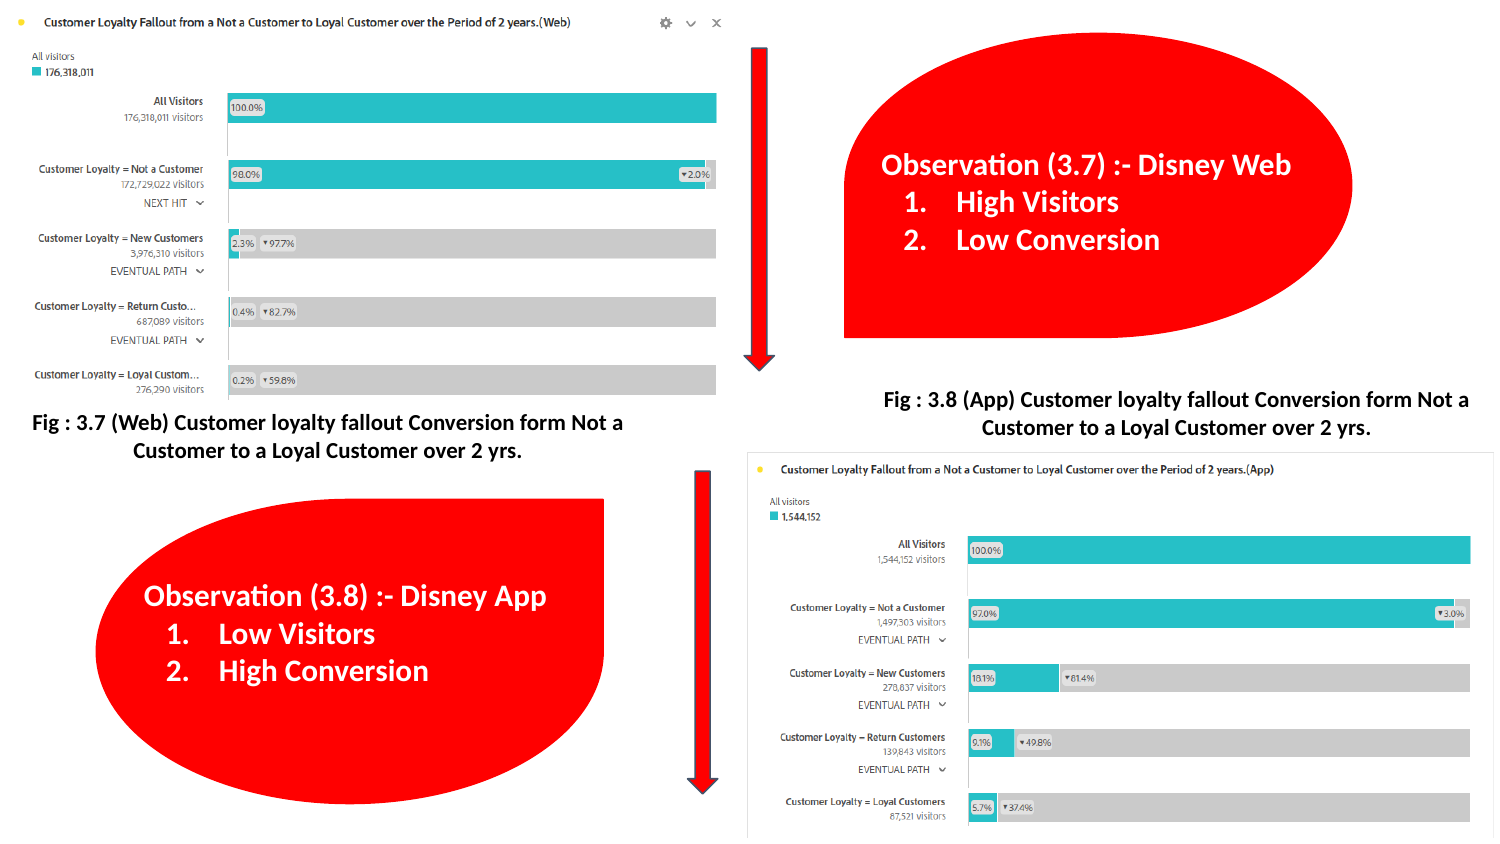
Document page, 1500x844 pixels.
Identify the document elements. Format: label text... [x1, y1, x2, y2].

picture [743, 450, 1494, 838]
text_box [687, 471, 718, 794]
text_box [147, 499, 604, 695]
text_box Fig : 3.7 (Web) Customer loyalty fallout Conversion form Not a Customer to a Loyal Customer over 2 yrs. [11, 422, 645, 478]
text_box [844, 33, 1352, 338]
text_box Observation (3.7) :- Disney Web High Visitors Low Conversion [866, 129, 1331, 272]
text_box Fig : 3.8 (App) Customer loyalty fallout Conversion form Not a Customer to a Loyal Customer over 2 yrs. [860, 369, 1494, 450]
text_box Observation (3.8) :- Disney App Low Visitors High Conversion [128, 560, 593, 703]
text_box [744, 48, 775, 371]
text_box [96, 577, 589, 804]
picture [11, 4, 732, 415]
